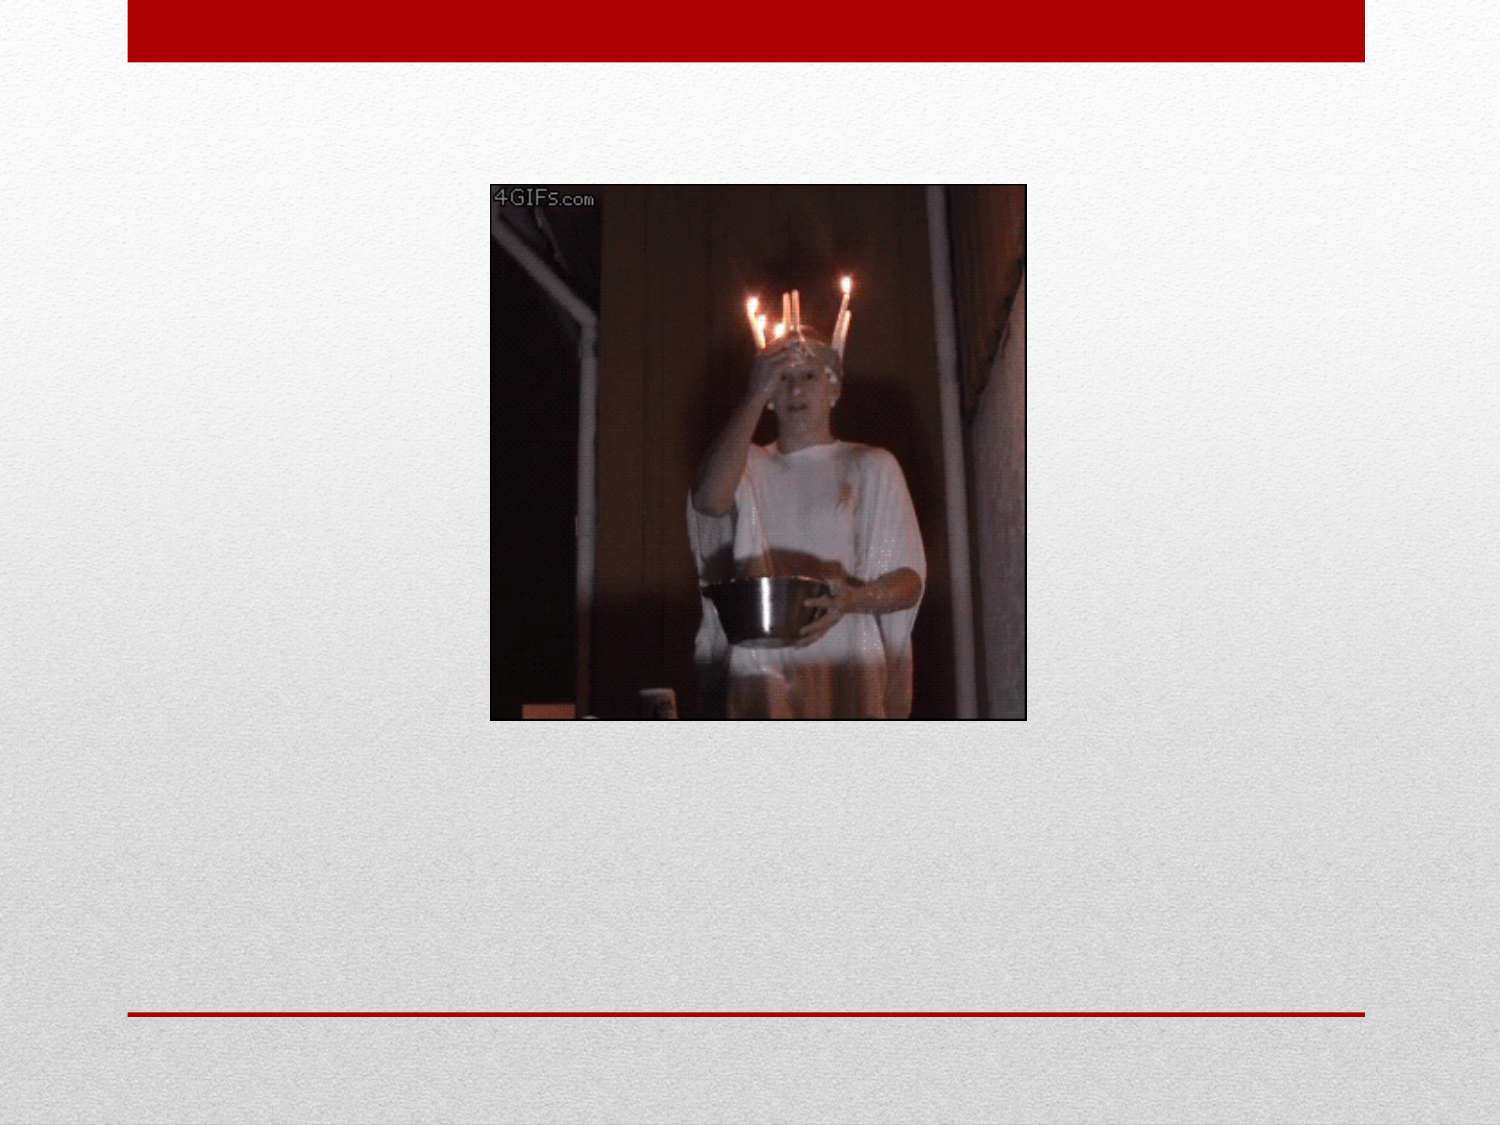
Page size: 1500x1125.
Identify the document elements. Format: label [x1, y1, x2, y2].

list [489, 183, 1028, 722]
